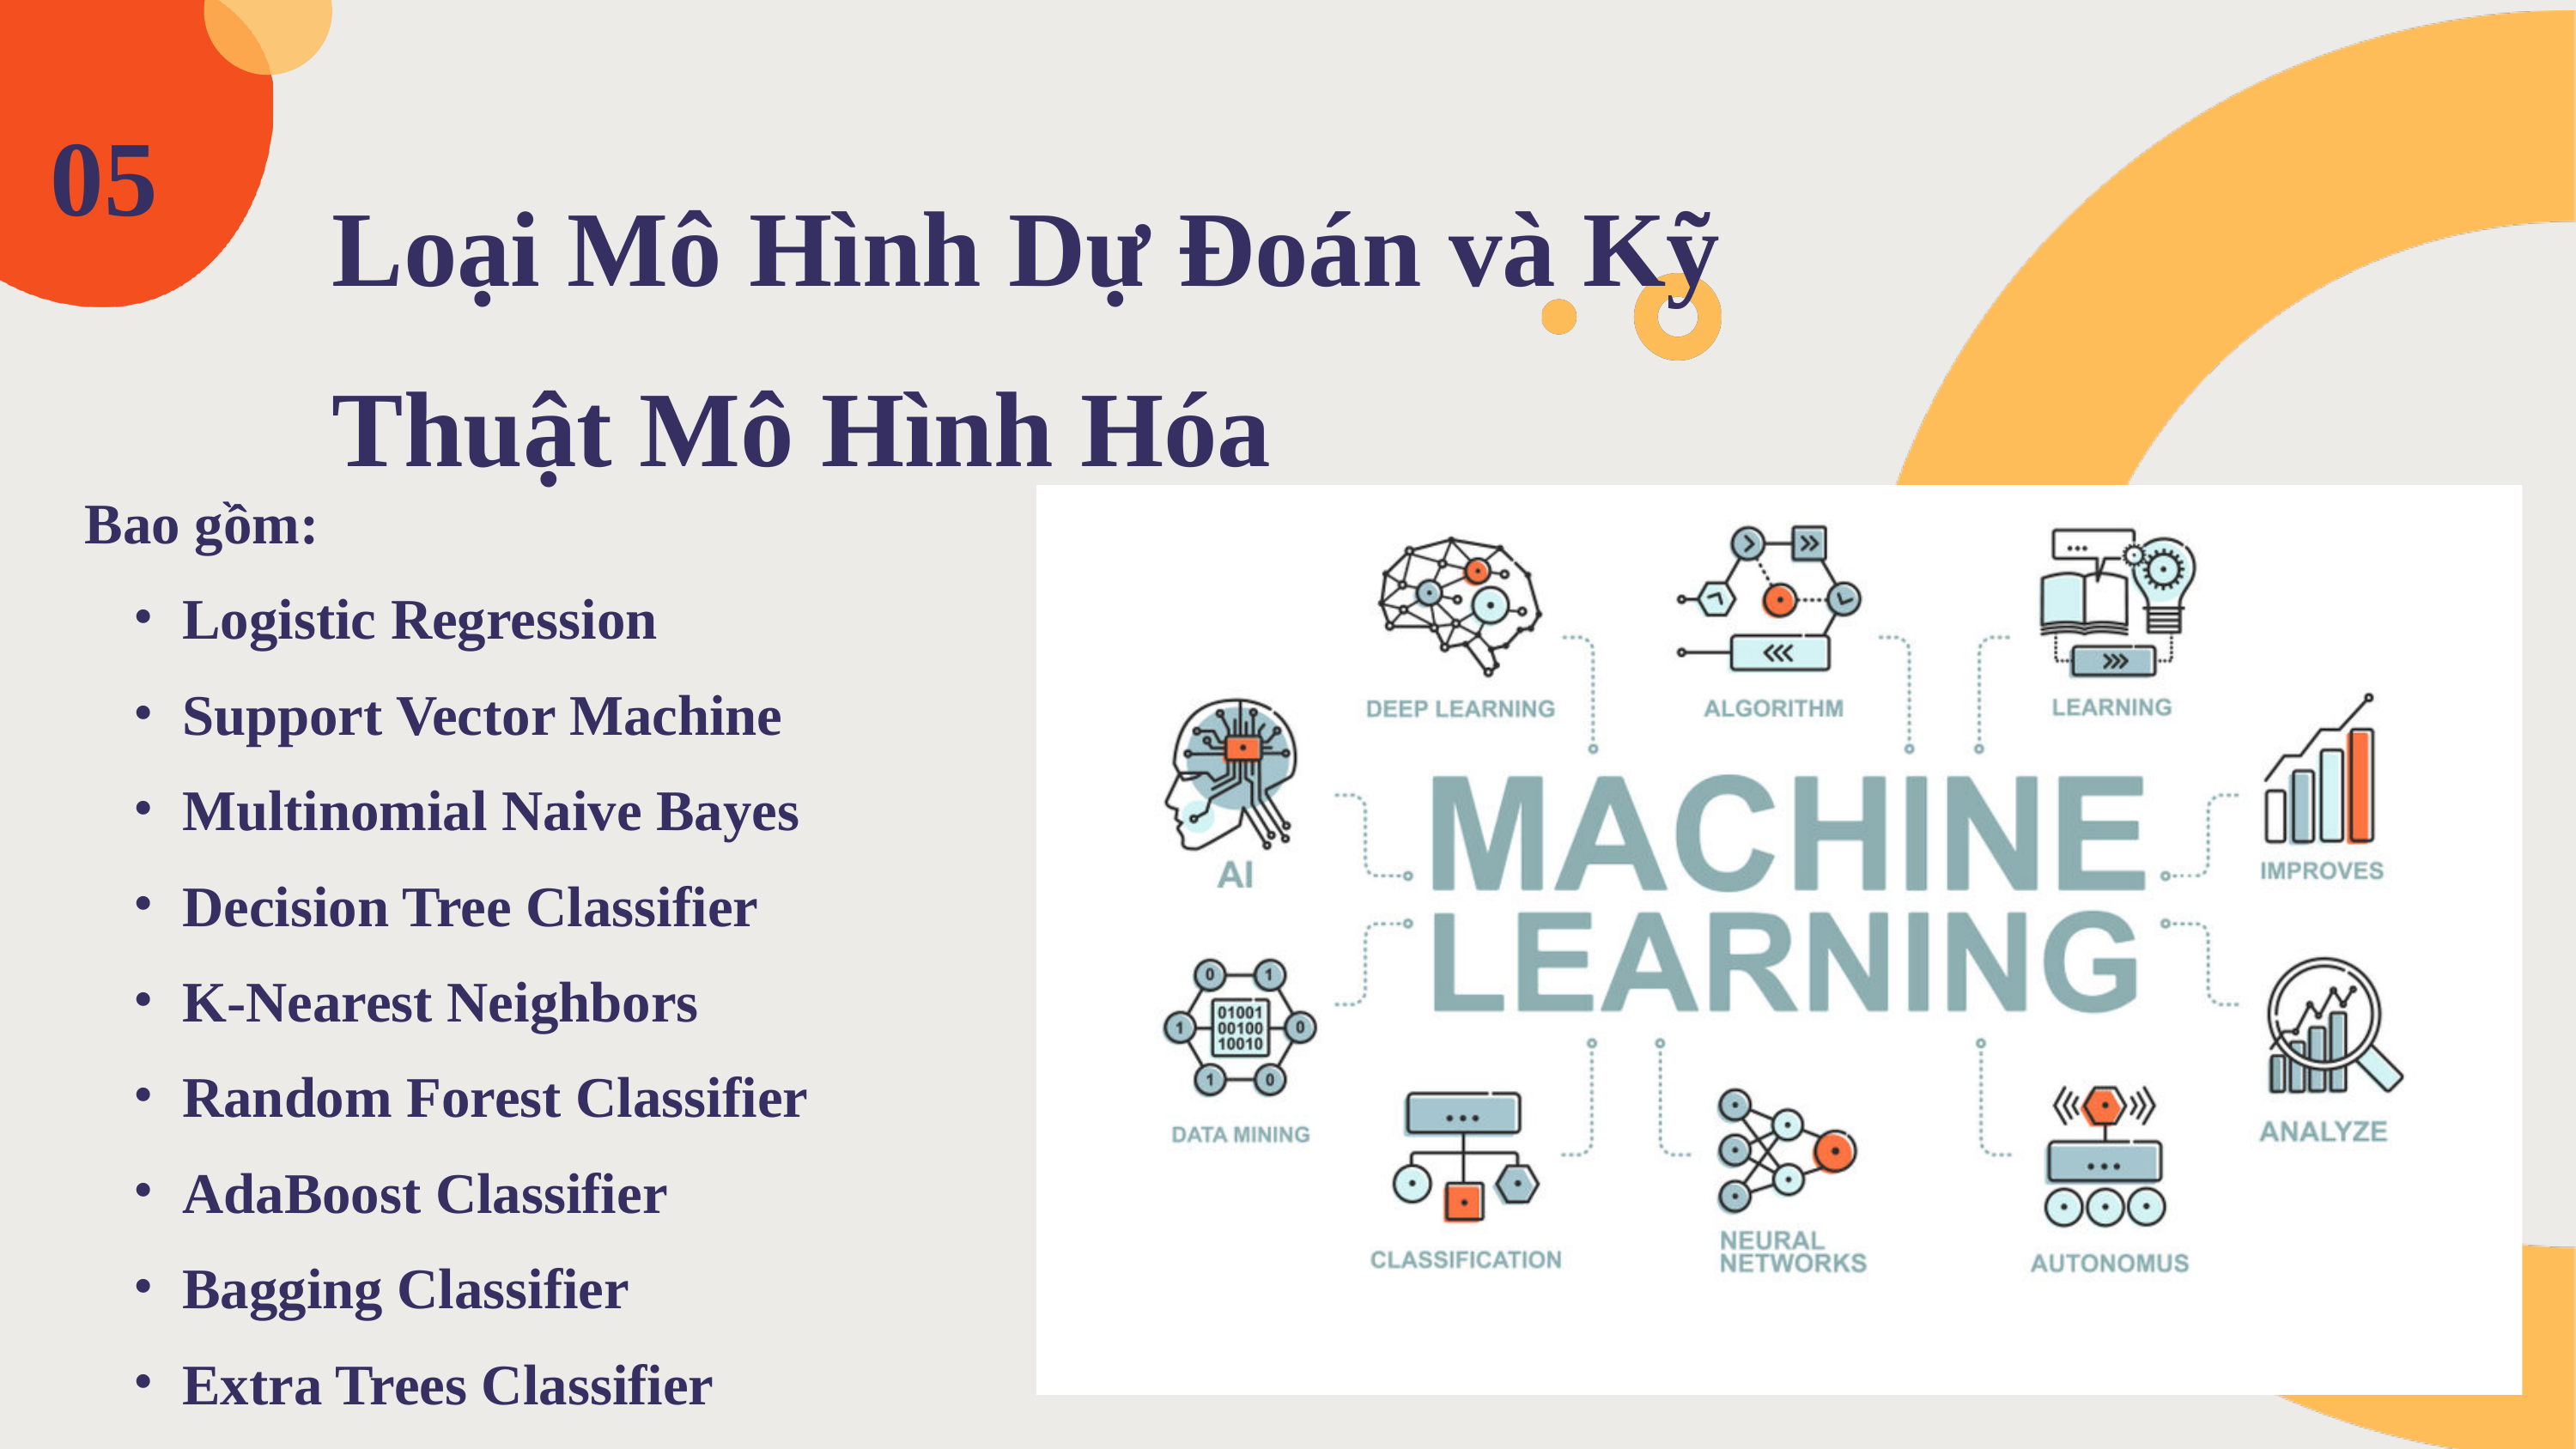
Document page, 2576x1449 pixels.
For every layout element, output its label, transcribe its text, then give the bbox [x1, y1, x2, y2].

text_box Bao gồm: Logistic Regression Support Vector Machine Multinomial Naive Bayes Decision Tree Classifier K-Nearest Neighbors Random Forest Classifier AdaBoost Classifier Bagging Classifier Extra Trees Classifier Gradient Boosting Classifier XGBoost Classifier [84, 459, 1005, 1449]
text_box [1036, 485, 2523, 1395]
text_box [1853, 10, 2576, 1449]
text_box Loại Mô Hình Dự Đoán và Kỹ Thuật Mô Hình Hóa [331, 127, 1781, 488]
text_box 05 [50, 57, 204, 238]
text_box [0, 0, 274, 307]
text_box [204, 0, 333, 76]
